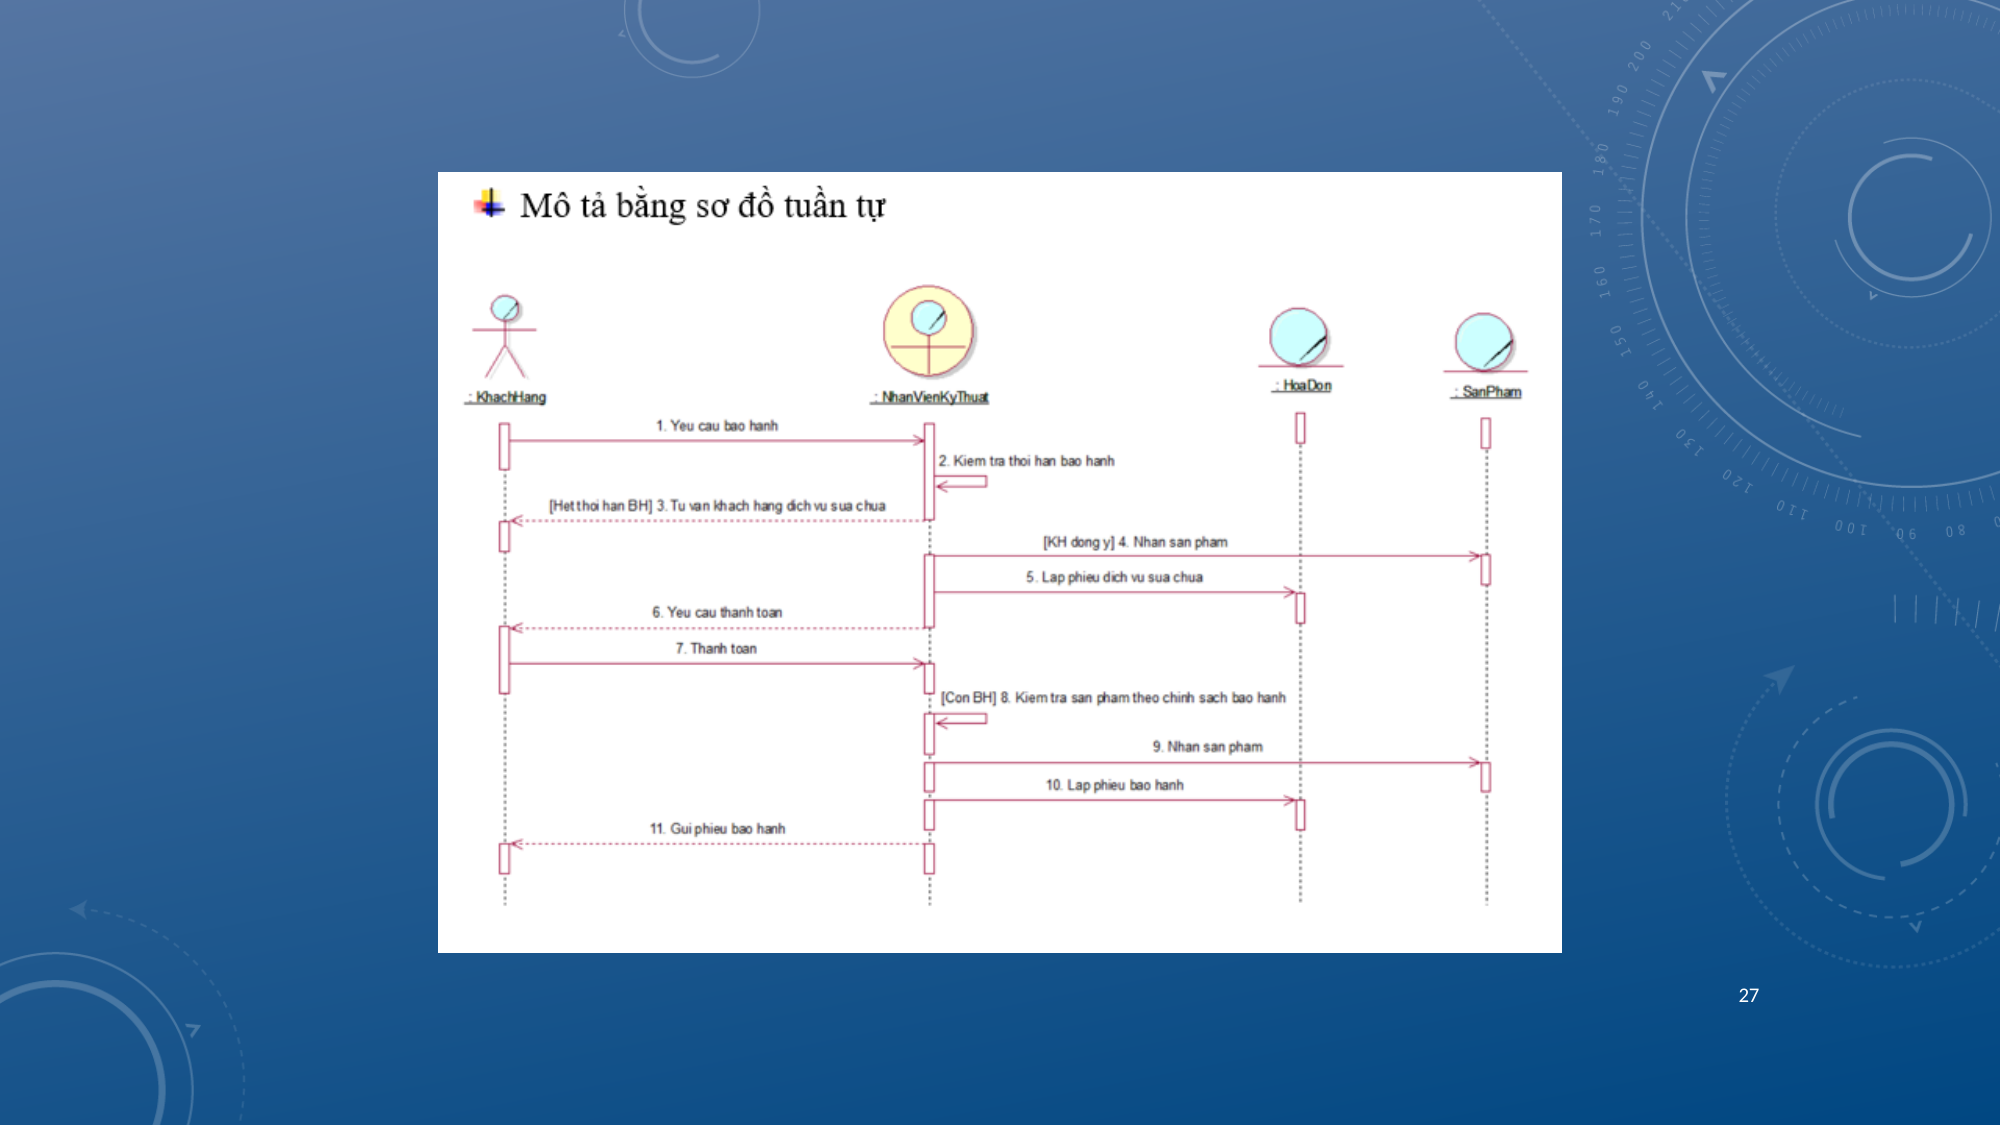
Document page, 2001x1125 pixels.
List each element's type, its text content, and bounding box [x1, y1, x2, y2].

picture [0, 0, 2000, 1125]
slide_number 27 [1684, 963, 1775, 1025]
